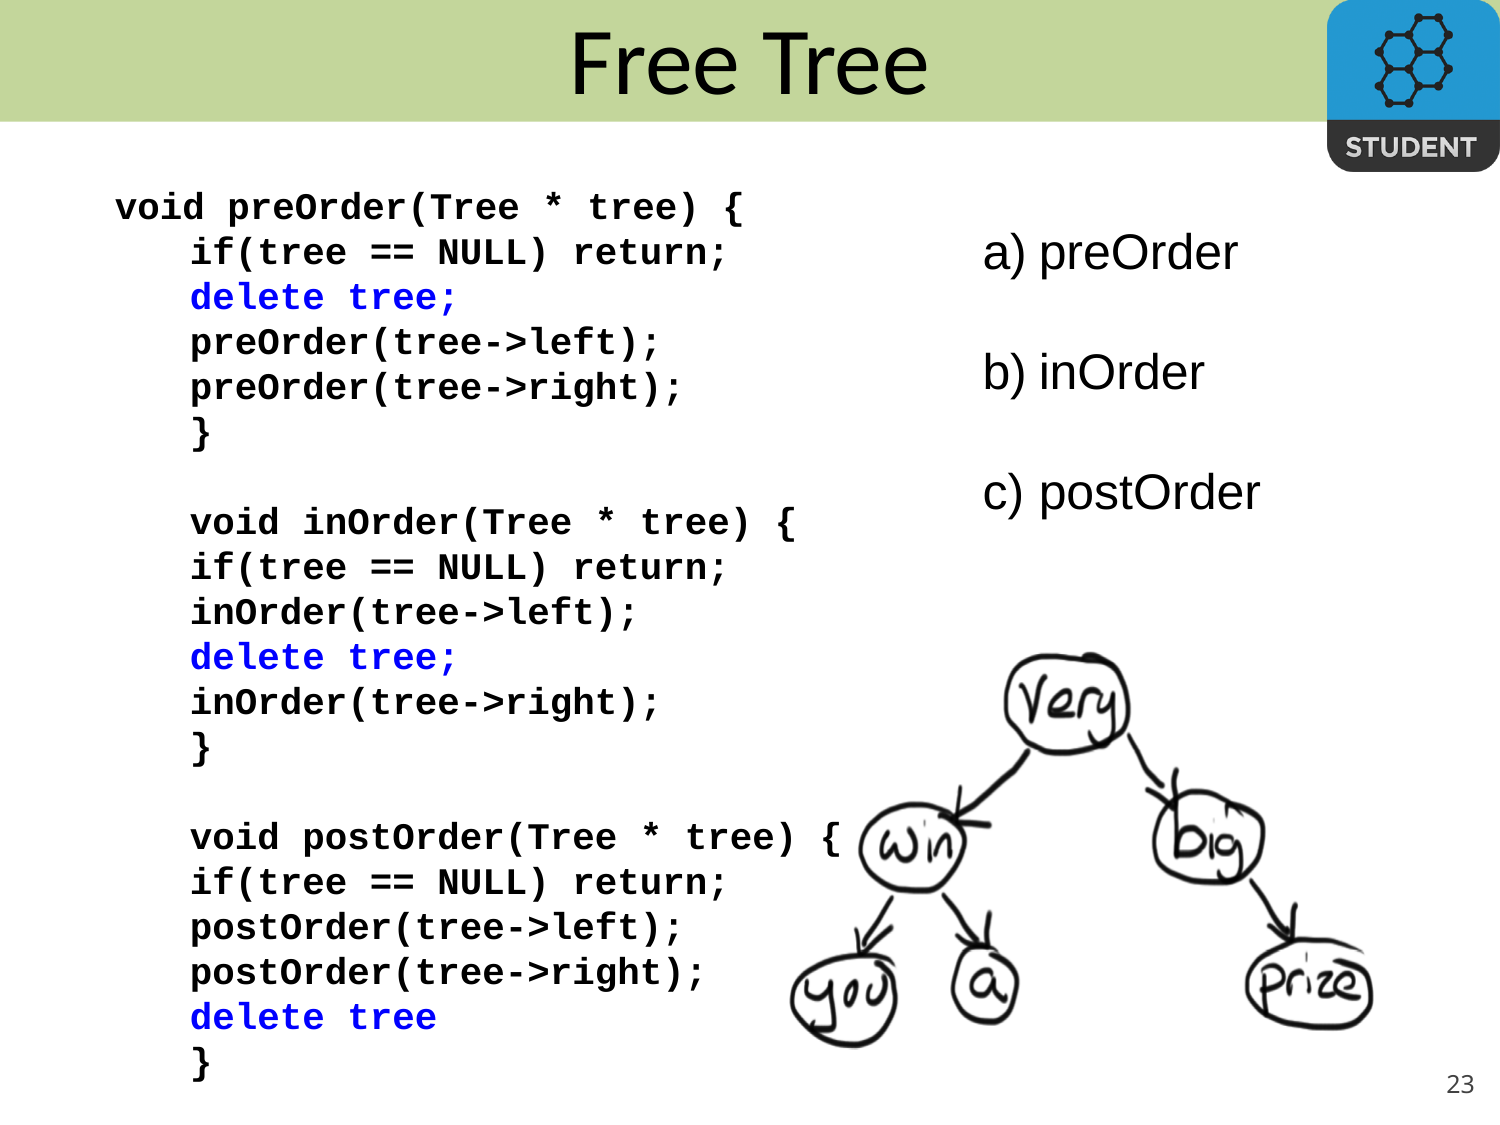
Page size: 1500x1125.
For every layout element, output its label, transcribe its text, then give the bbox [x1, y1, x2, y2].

text_box void preOrder(Tree * tree) { if(tree == NULL) return; delete tree; preOrder(tree->left); preOrder(tree->right); } void inOrder(Tree * tree) { if(tree == NULL) return; inOrder(tree->left); delete tree; inOrder(tree->right); } void postOrder(Tree * tree) { if(tree == NULL) return; postOrder(tree->left); postOrder(tree->right); delete tree } [99, 174, 1263, 1090]
picture [1327, 0, 1500, 173]
picture [755, 649, 1401, 1063]
title Free Tree [75, 0, 1325, 113]
text_box preOrder inOrder postOrder [967, 212, 1277, 528]
